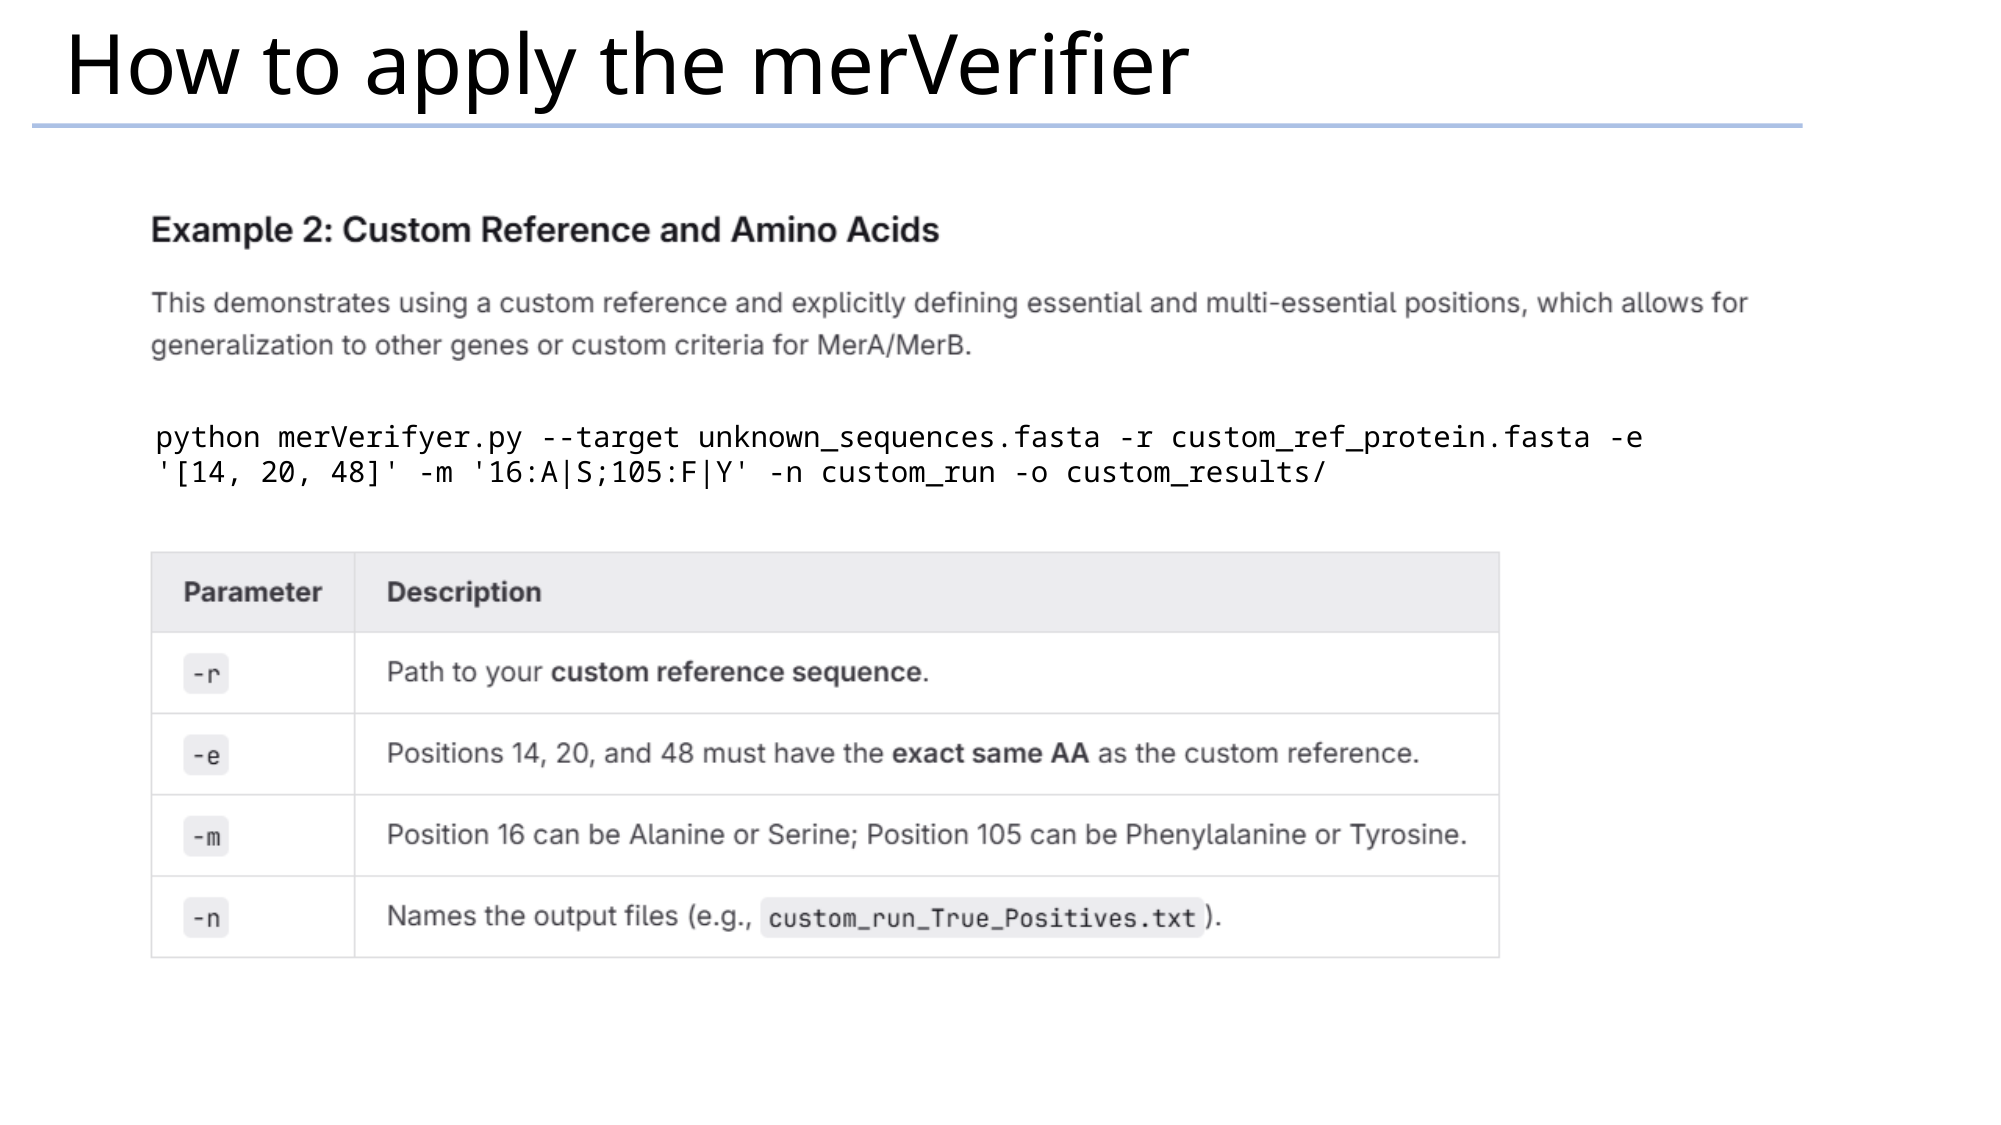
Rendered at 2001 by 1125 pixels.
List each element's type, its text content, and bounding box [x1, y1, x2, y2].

picture [140, 189, 1827, 986]
text_box How to apply the merVerifier [49, 40, 1775, 95]
